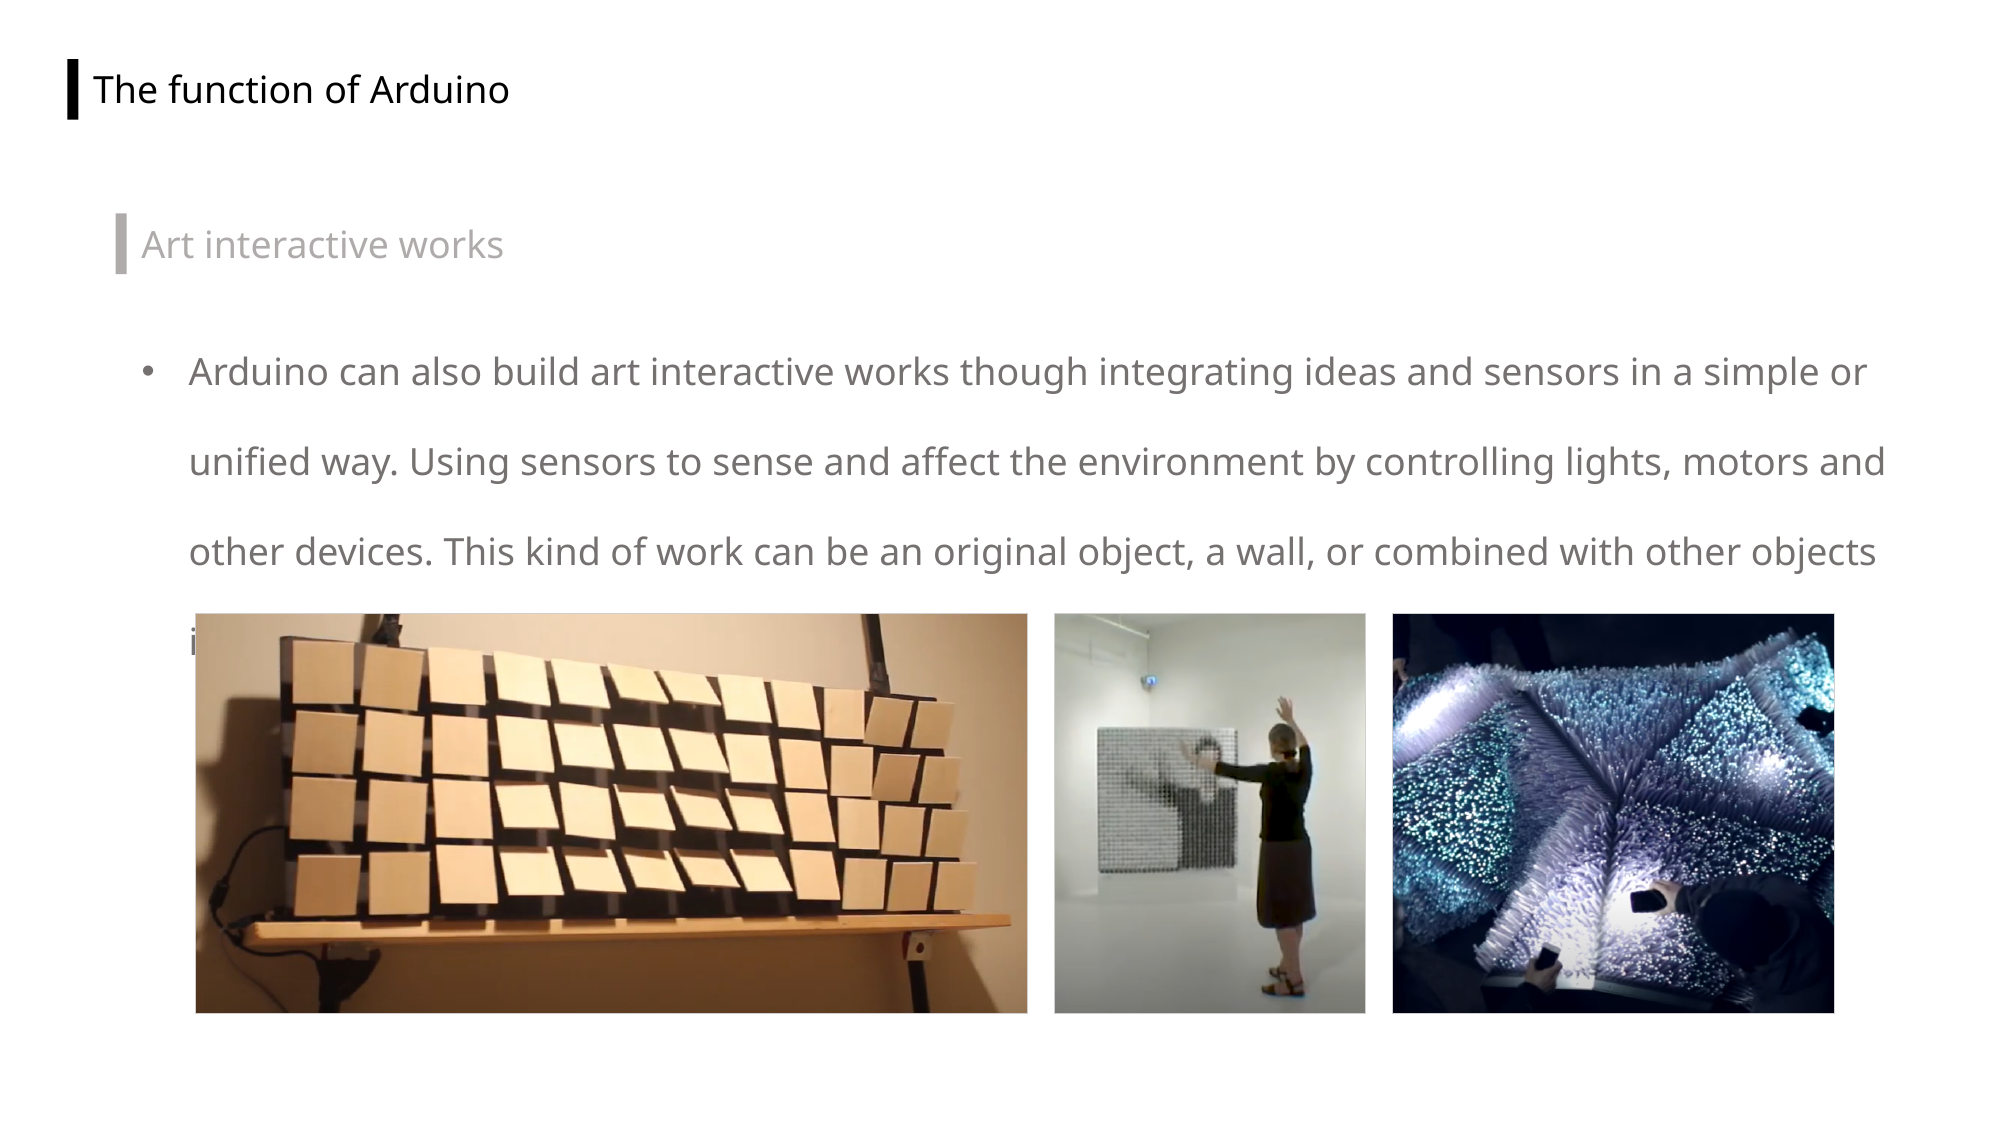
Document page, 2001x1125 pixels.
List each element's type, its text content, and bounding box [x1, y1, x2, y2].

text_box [67, 59, 576, 120]
picture [195, 613, 1028, 1014]
text_box Arduino can also build art interactive works though integrating ideas and sensors in a simple or unified way. Using sensors to sense and affect the environment by controlling lights, motors and other devices. This kind of work can be an original object, a wall, or combined with other objects in life. [126, 295, 1906, 671]
picture [1392, 613, 1835, 1014]
picture [1054, 613, 1366, 1014]
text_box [115, 213, 624, 275]
